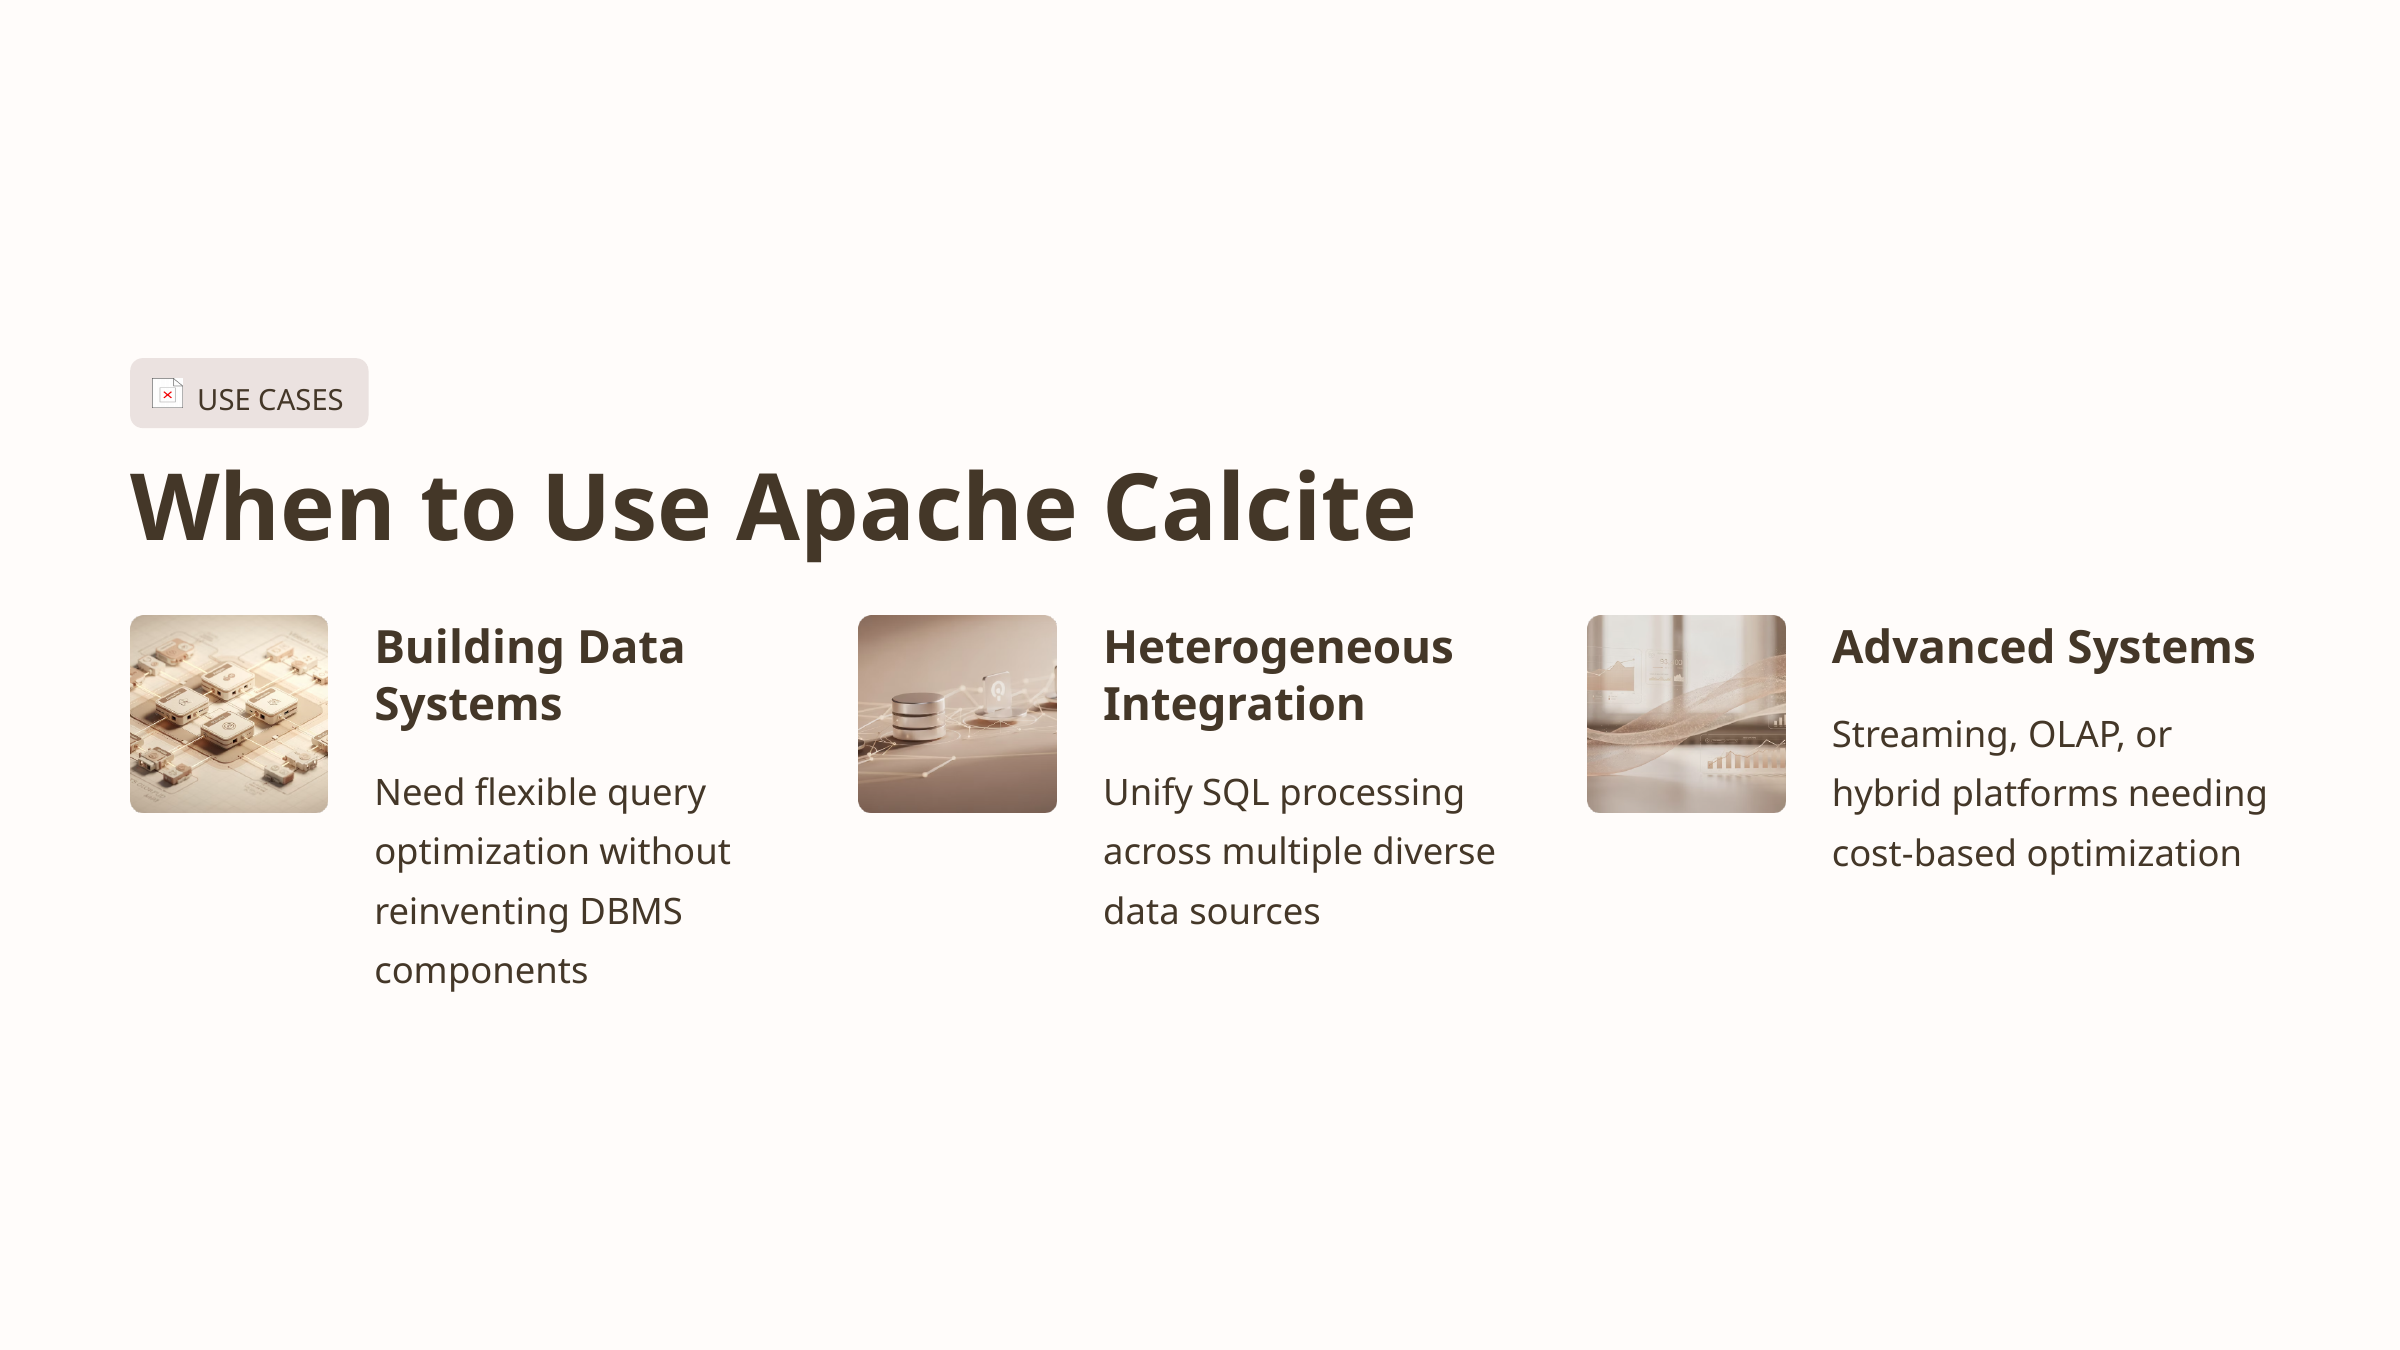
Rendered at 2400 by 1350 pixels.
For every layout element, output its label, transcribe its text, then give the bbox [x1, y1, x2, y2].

text_box Need flexible query optimization without reinventing DBMS components [374, 753, 813, 992]
text_box [130, 358, 369, 429]
text_box USE CASES [197, 369, 347, 417]
picture [858, 614, 1057, 813]
text_box Building Data Systems [374, 615, 813, 732]
text_box Streaming, OLAP, or hybrid platforms needing cost-based optimization [1831, 695, 2270, 934]
text_box When to Use Apache Calcite [130, 443, 1227, 560]
picture [1587, 614, 1786, 813]
picture [152, 378, 183, 408]
text_box Heterogeneous Integration [1103, 615, 1541, 732]
text_box Unify SQL processing across multiple diverse data sources [1103, 753, 1541, 933]
text_box Advanced Systems [1831, 614, 2270, 674]
picture [130, 614, 328, 813]
